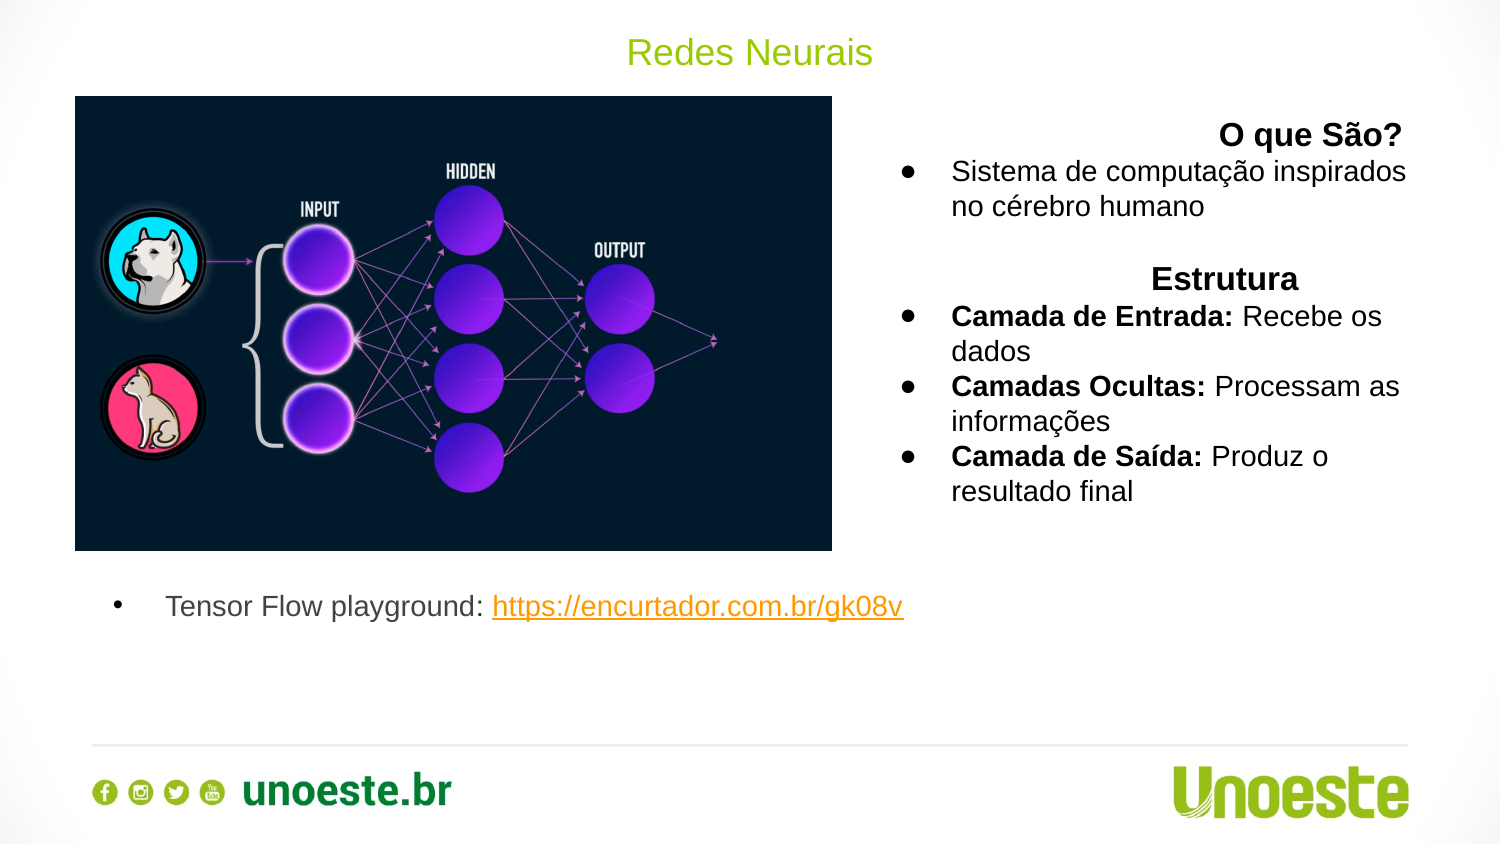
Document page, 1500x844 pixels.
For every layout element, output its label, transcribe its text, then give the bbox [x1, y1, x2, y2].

title Redes Neurais [75, 20, 1425, 81]
list Tensor Flow playground: https://encurtador.com.br/gk08v [75, 579, 1425, 743]
text_box O que São? Sistema de computação inspirados no cérebro humano Estrutura Camada de Entrada: Recebe os dados Camadas Ocultas: Processam as informações Camada de Saída: Produz o resultado final [861, 97, 1446, 552]
picture [0, 0, 1500, 844]
